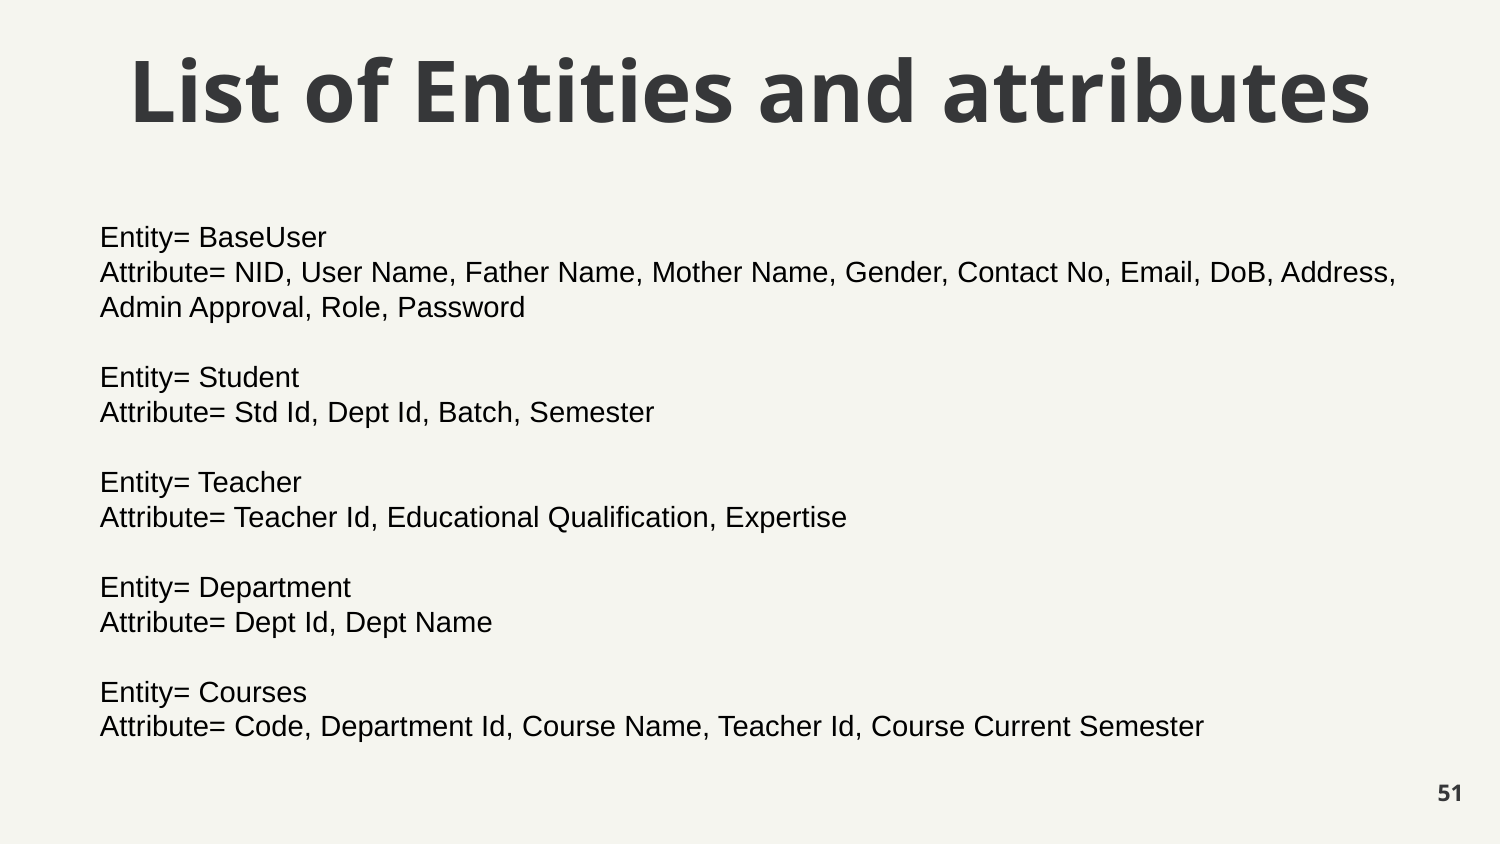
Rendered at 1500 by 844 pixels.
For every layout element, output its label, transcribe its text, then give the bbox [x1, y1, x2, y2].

slide_number ‹#› [1374, 779, 1464, 809]
text_box Entity= BaseUser Attribute= NID, User Name, Father Name, Mother Name, Gender, Contact No, Email, DoB, Address, Admin Approval, Role, Password Entity= Student Attribute= Std Id, Dept Id, Batch, Semester Entity= Teacher Attribute= Teacher Id, Educational Qualification, Expertise Entity= Department Attribute= Dept Id, Dept Name Entity= Courses Attribute= Code, Department Id, Course Name, Teacher Id, Course Current Semester [84, 203, 1446, 793]
title List of Entities and attributes [105, 49, 1396, 167]
